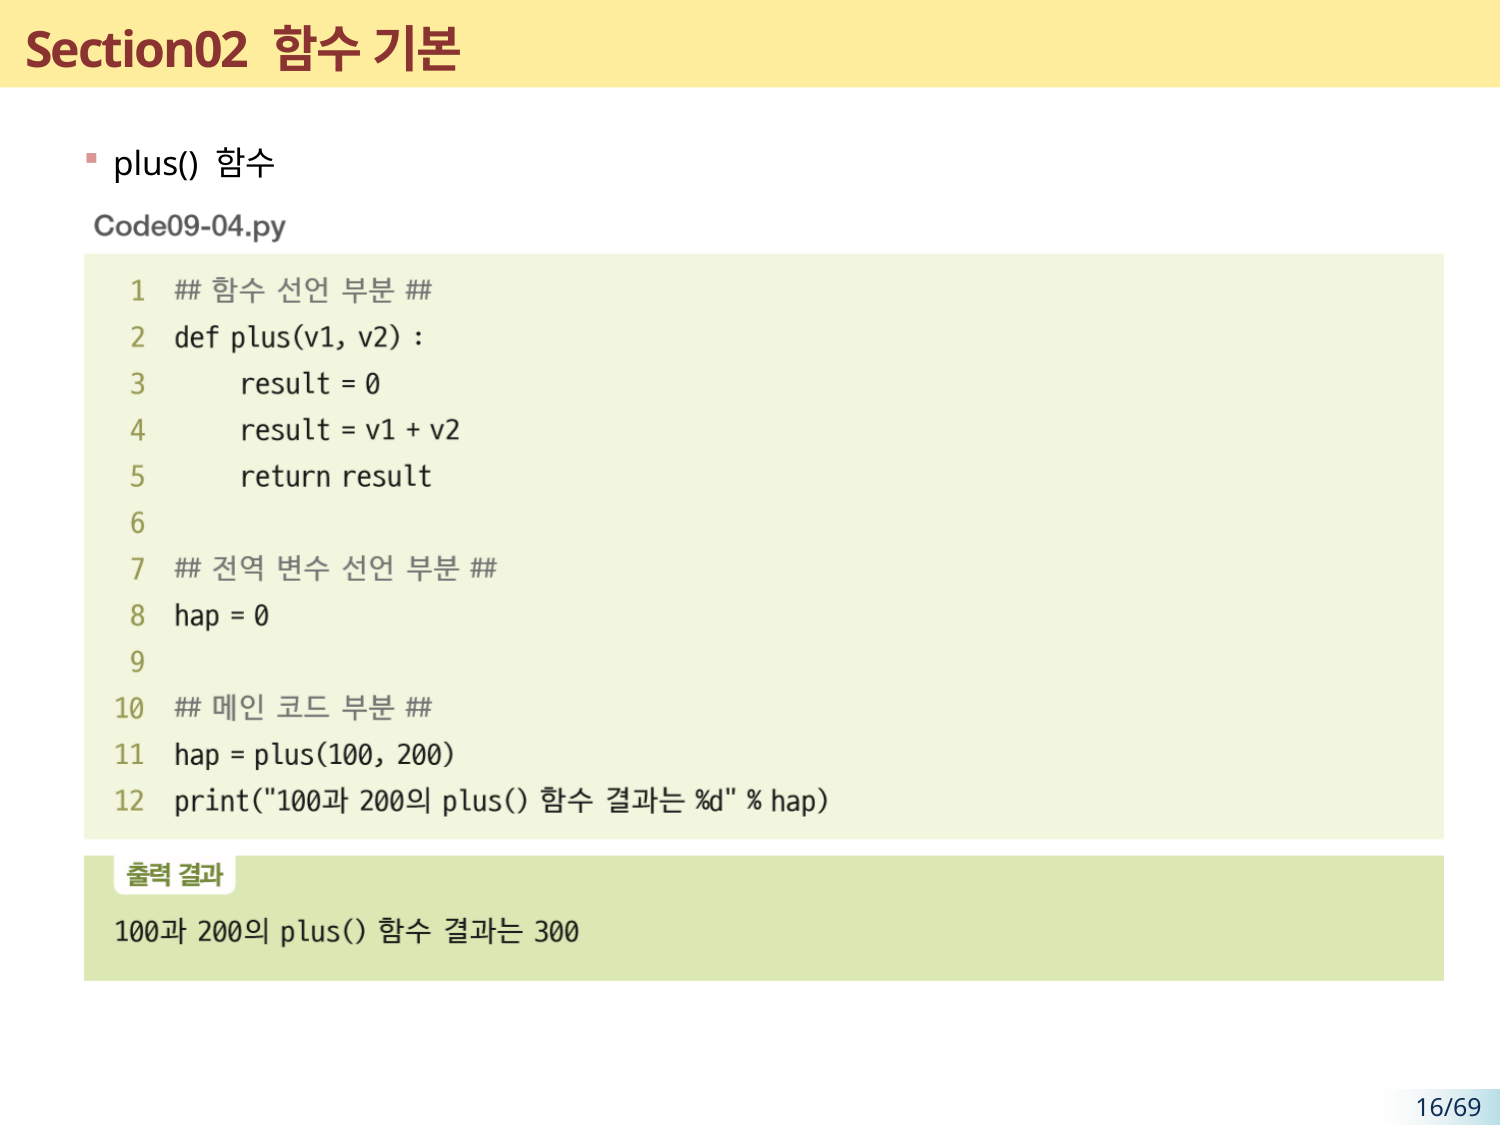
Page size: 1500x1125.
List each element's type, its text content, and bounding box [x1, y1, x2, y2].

title Section02 함수 기본 [10, 8, 1288, 87]
picture [80, 207, 1445, 985]
list plus() 함수 [10, 126, 1481, 1057]
